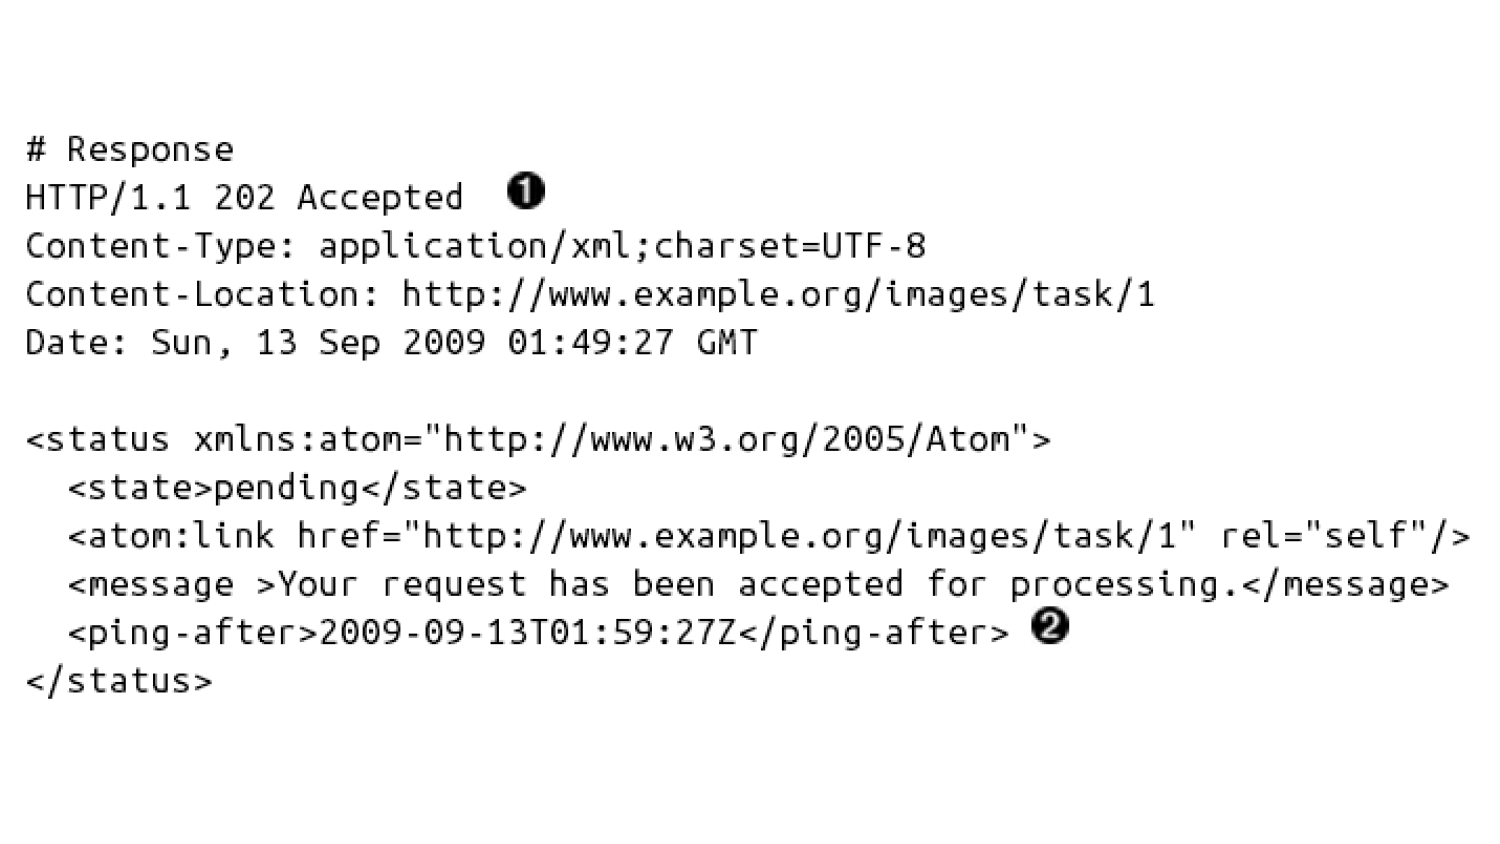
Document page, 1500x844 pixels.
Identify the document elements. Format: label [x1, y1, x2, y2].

picture [0, 119, 1500, 724]
